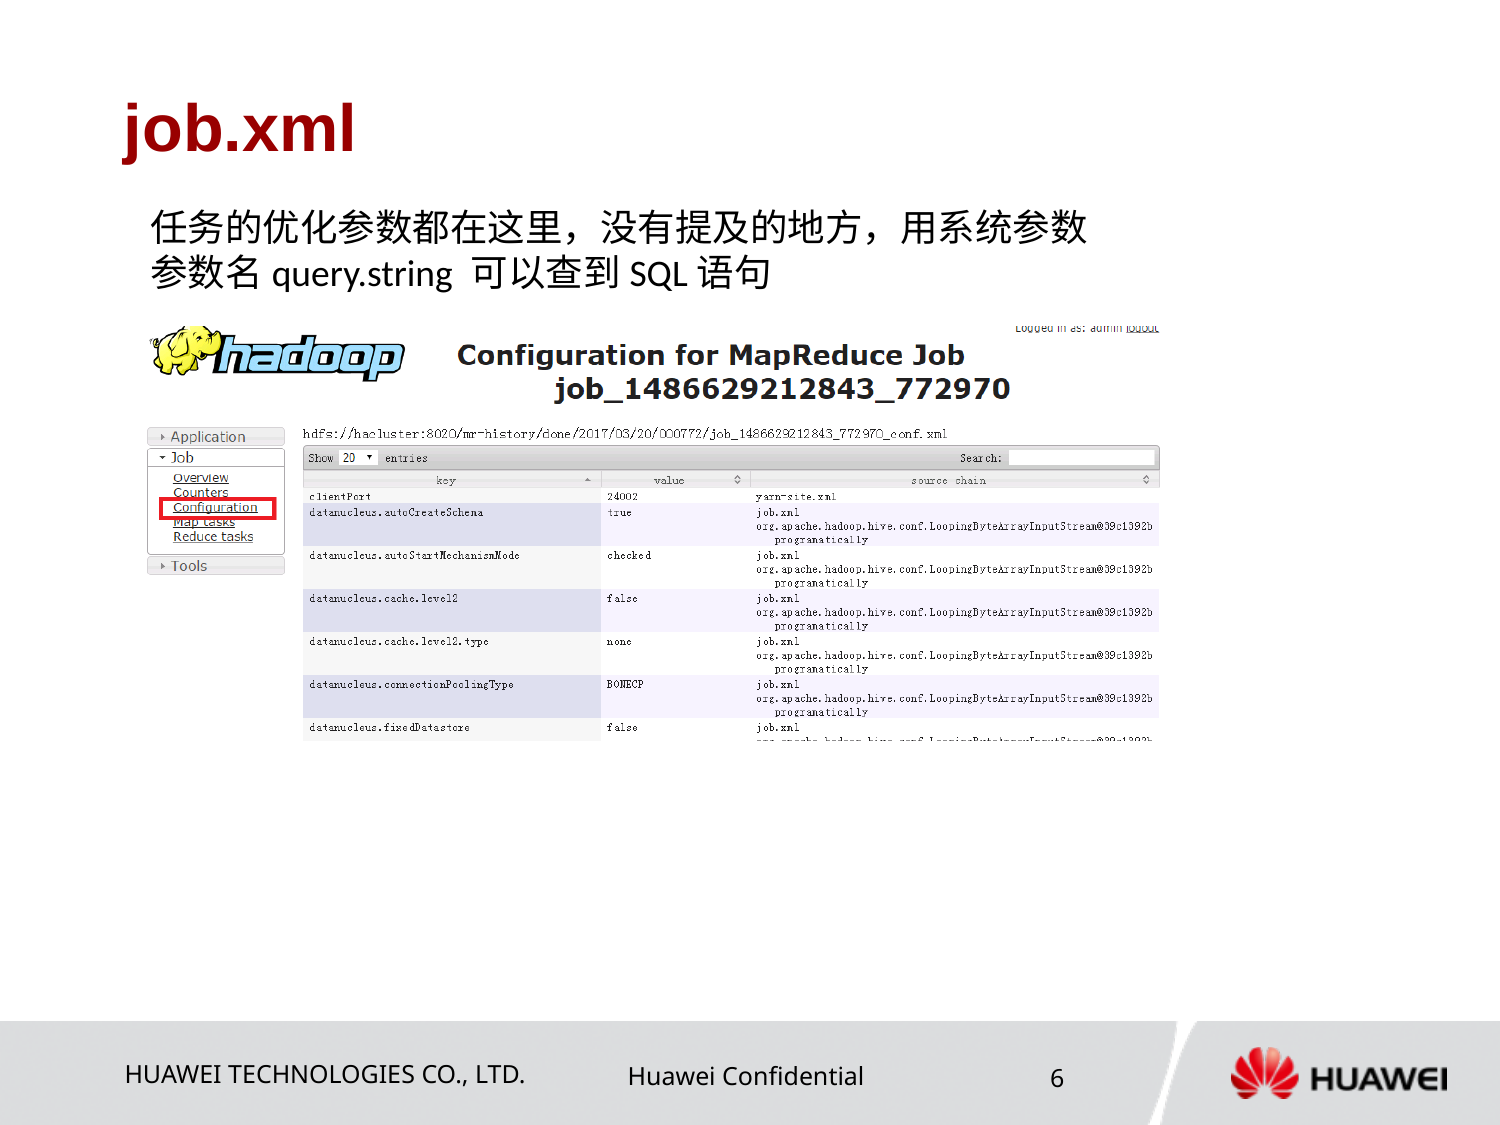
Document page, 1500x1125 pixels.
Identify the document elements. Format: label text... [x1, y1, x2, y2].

picture [0, 1021, 1500, 1125]
text_box 任务的优化参数都在这里，没有提及的地方，用系统参数 参数名query.string 可以查到SQL语句 [135, 196, 1270, 301]
picture [147, 326, 1167, 741]
title job.xml [123, 53, 1376, 197]
